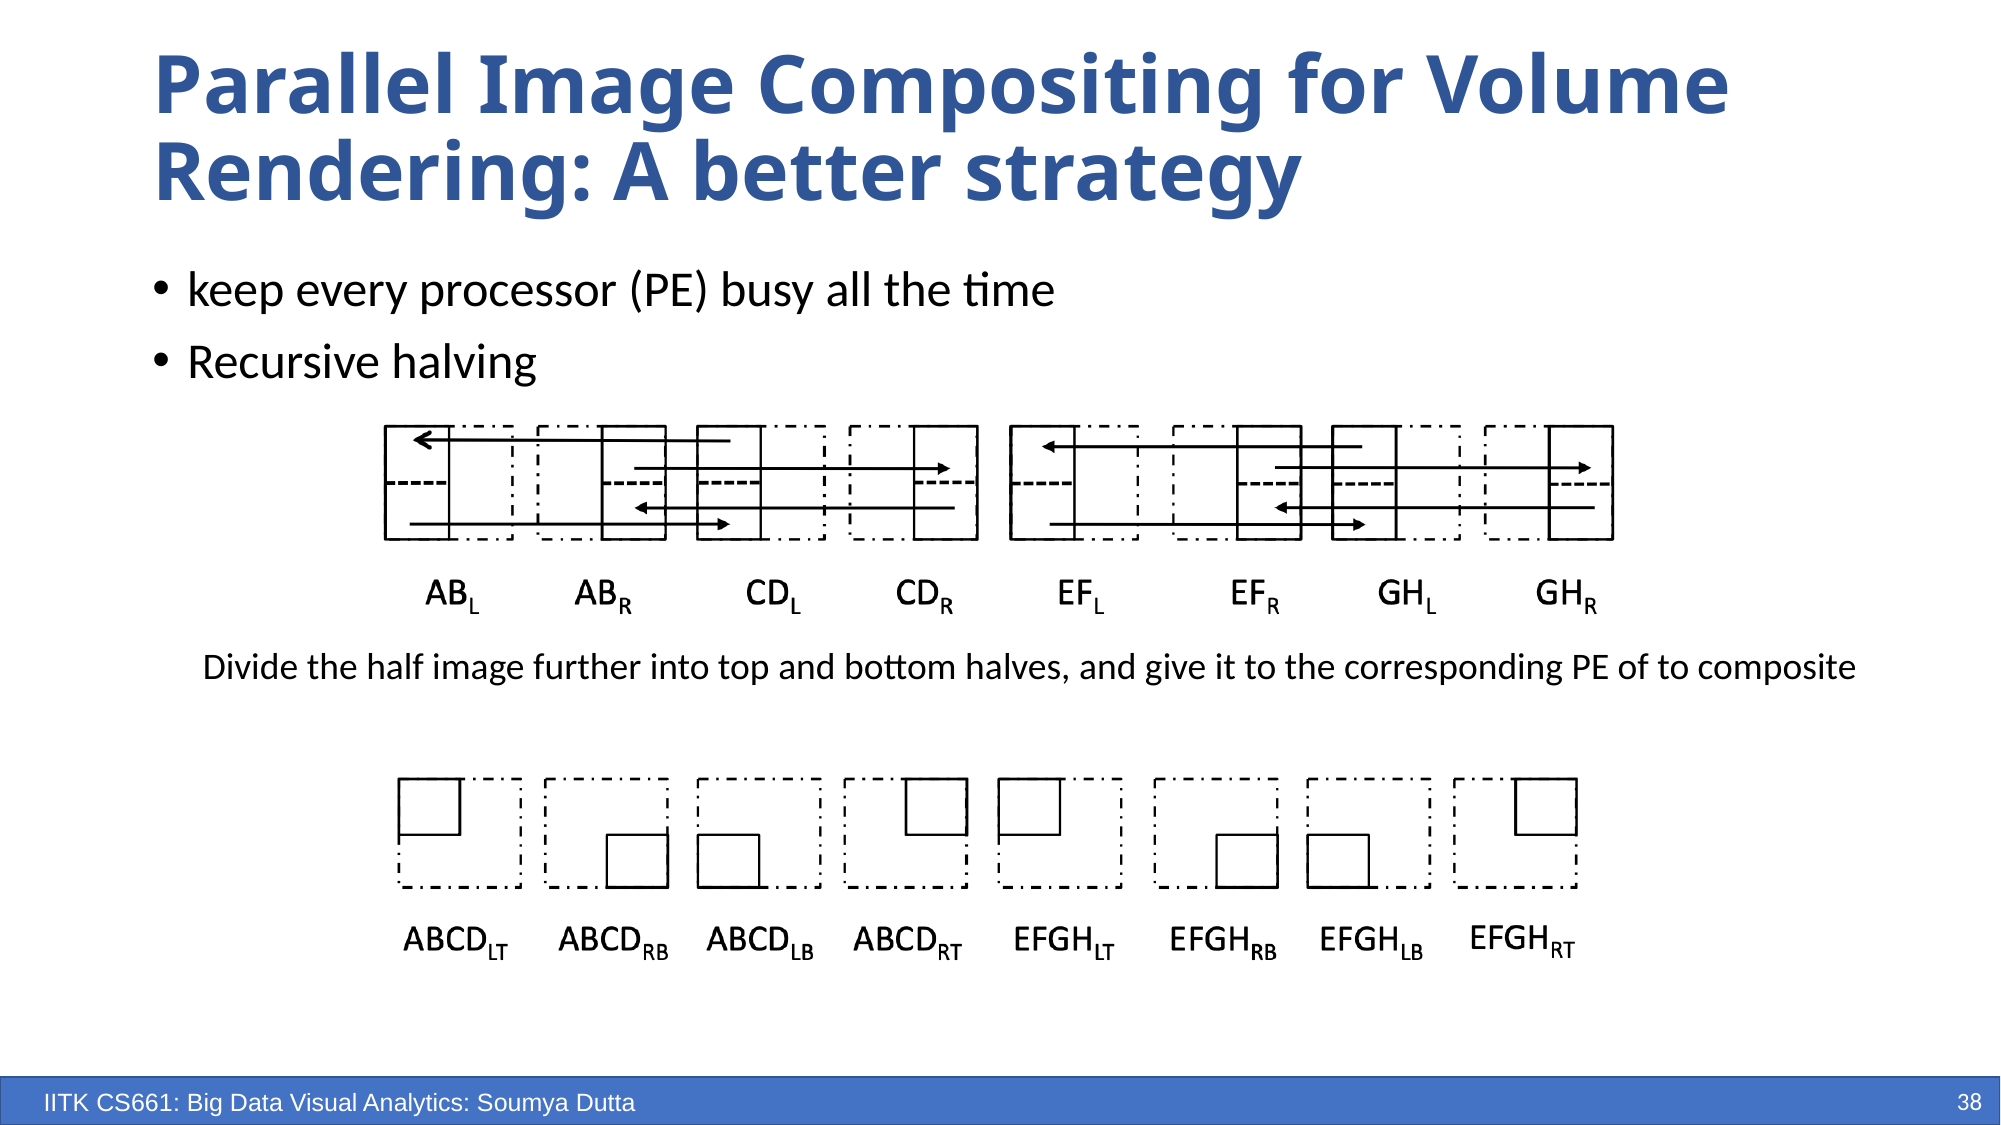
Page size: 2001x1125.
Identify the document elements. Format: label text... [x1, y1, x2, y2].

picture [362, 397, 1638, 635]
picture [362, 752, 1638, 987]
text_box Divide the half image further into top and bottom halves, and give it to the corresponding PE of to composite [188, 634, 1889, 694]
title Parallel Image Compositing for Volume Rendering: A better strategy [137, 35, 1863, 226]
list keep every processor (PE) busy all the time Recursive halving [137, 255, 1863, 398]
